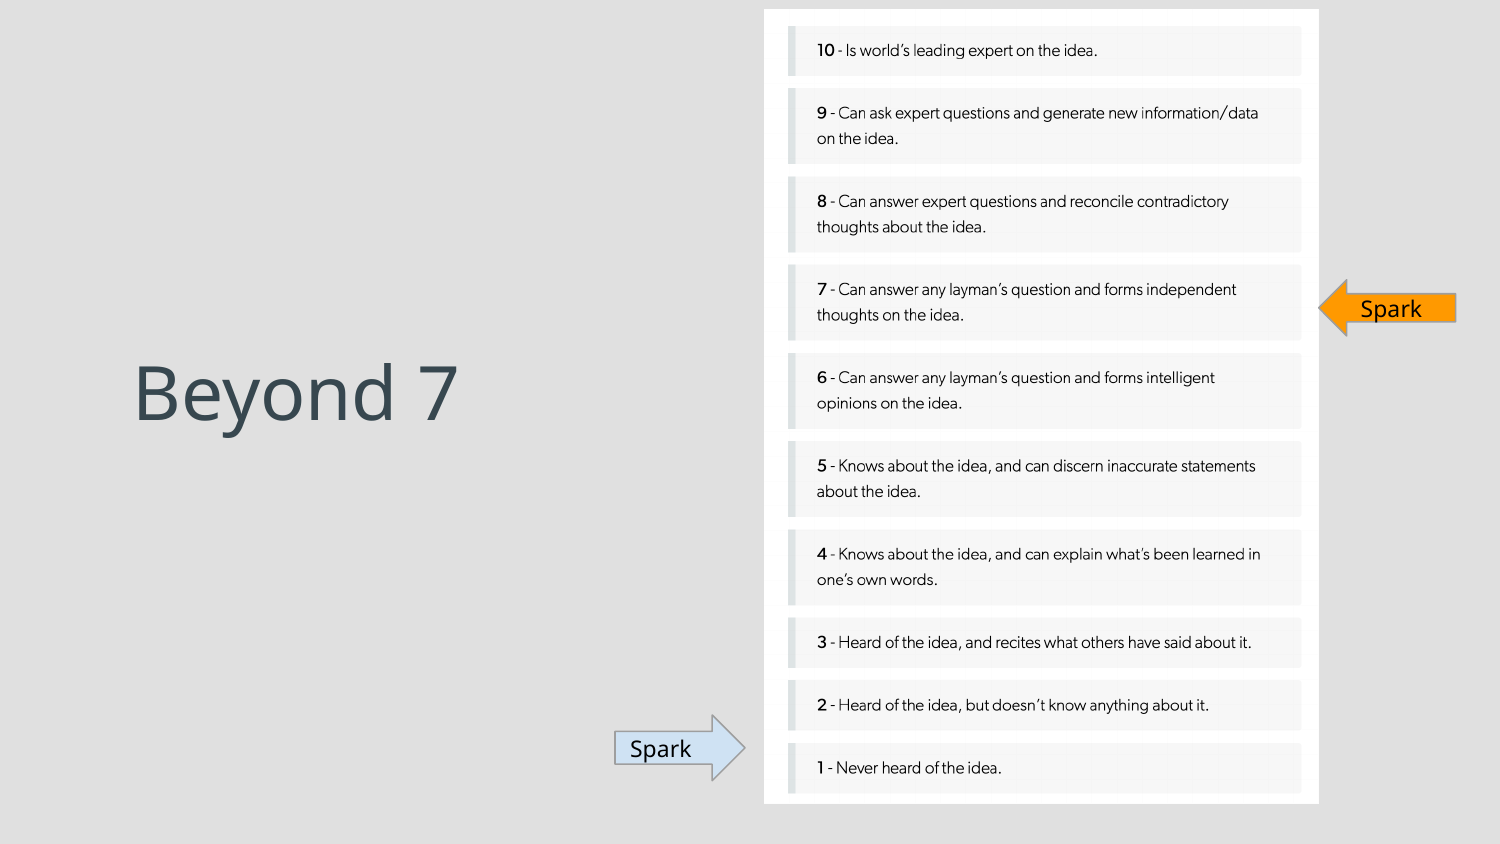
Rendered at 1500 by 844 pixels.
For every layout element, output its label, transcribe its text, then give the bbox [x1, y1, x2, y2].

text_box Spark [615, 714, 746, 781]
picture [764, 9, 1319, 804]
text_box Spark [1323, 279, 1456, 336]
title Beyond 7 [117, 54, 525, 726]
